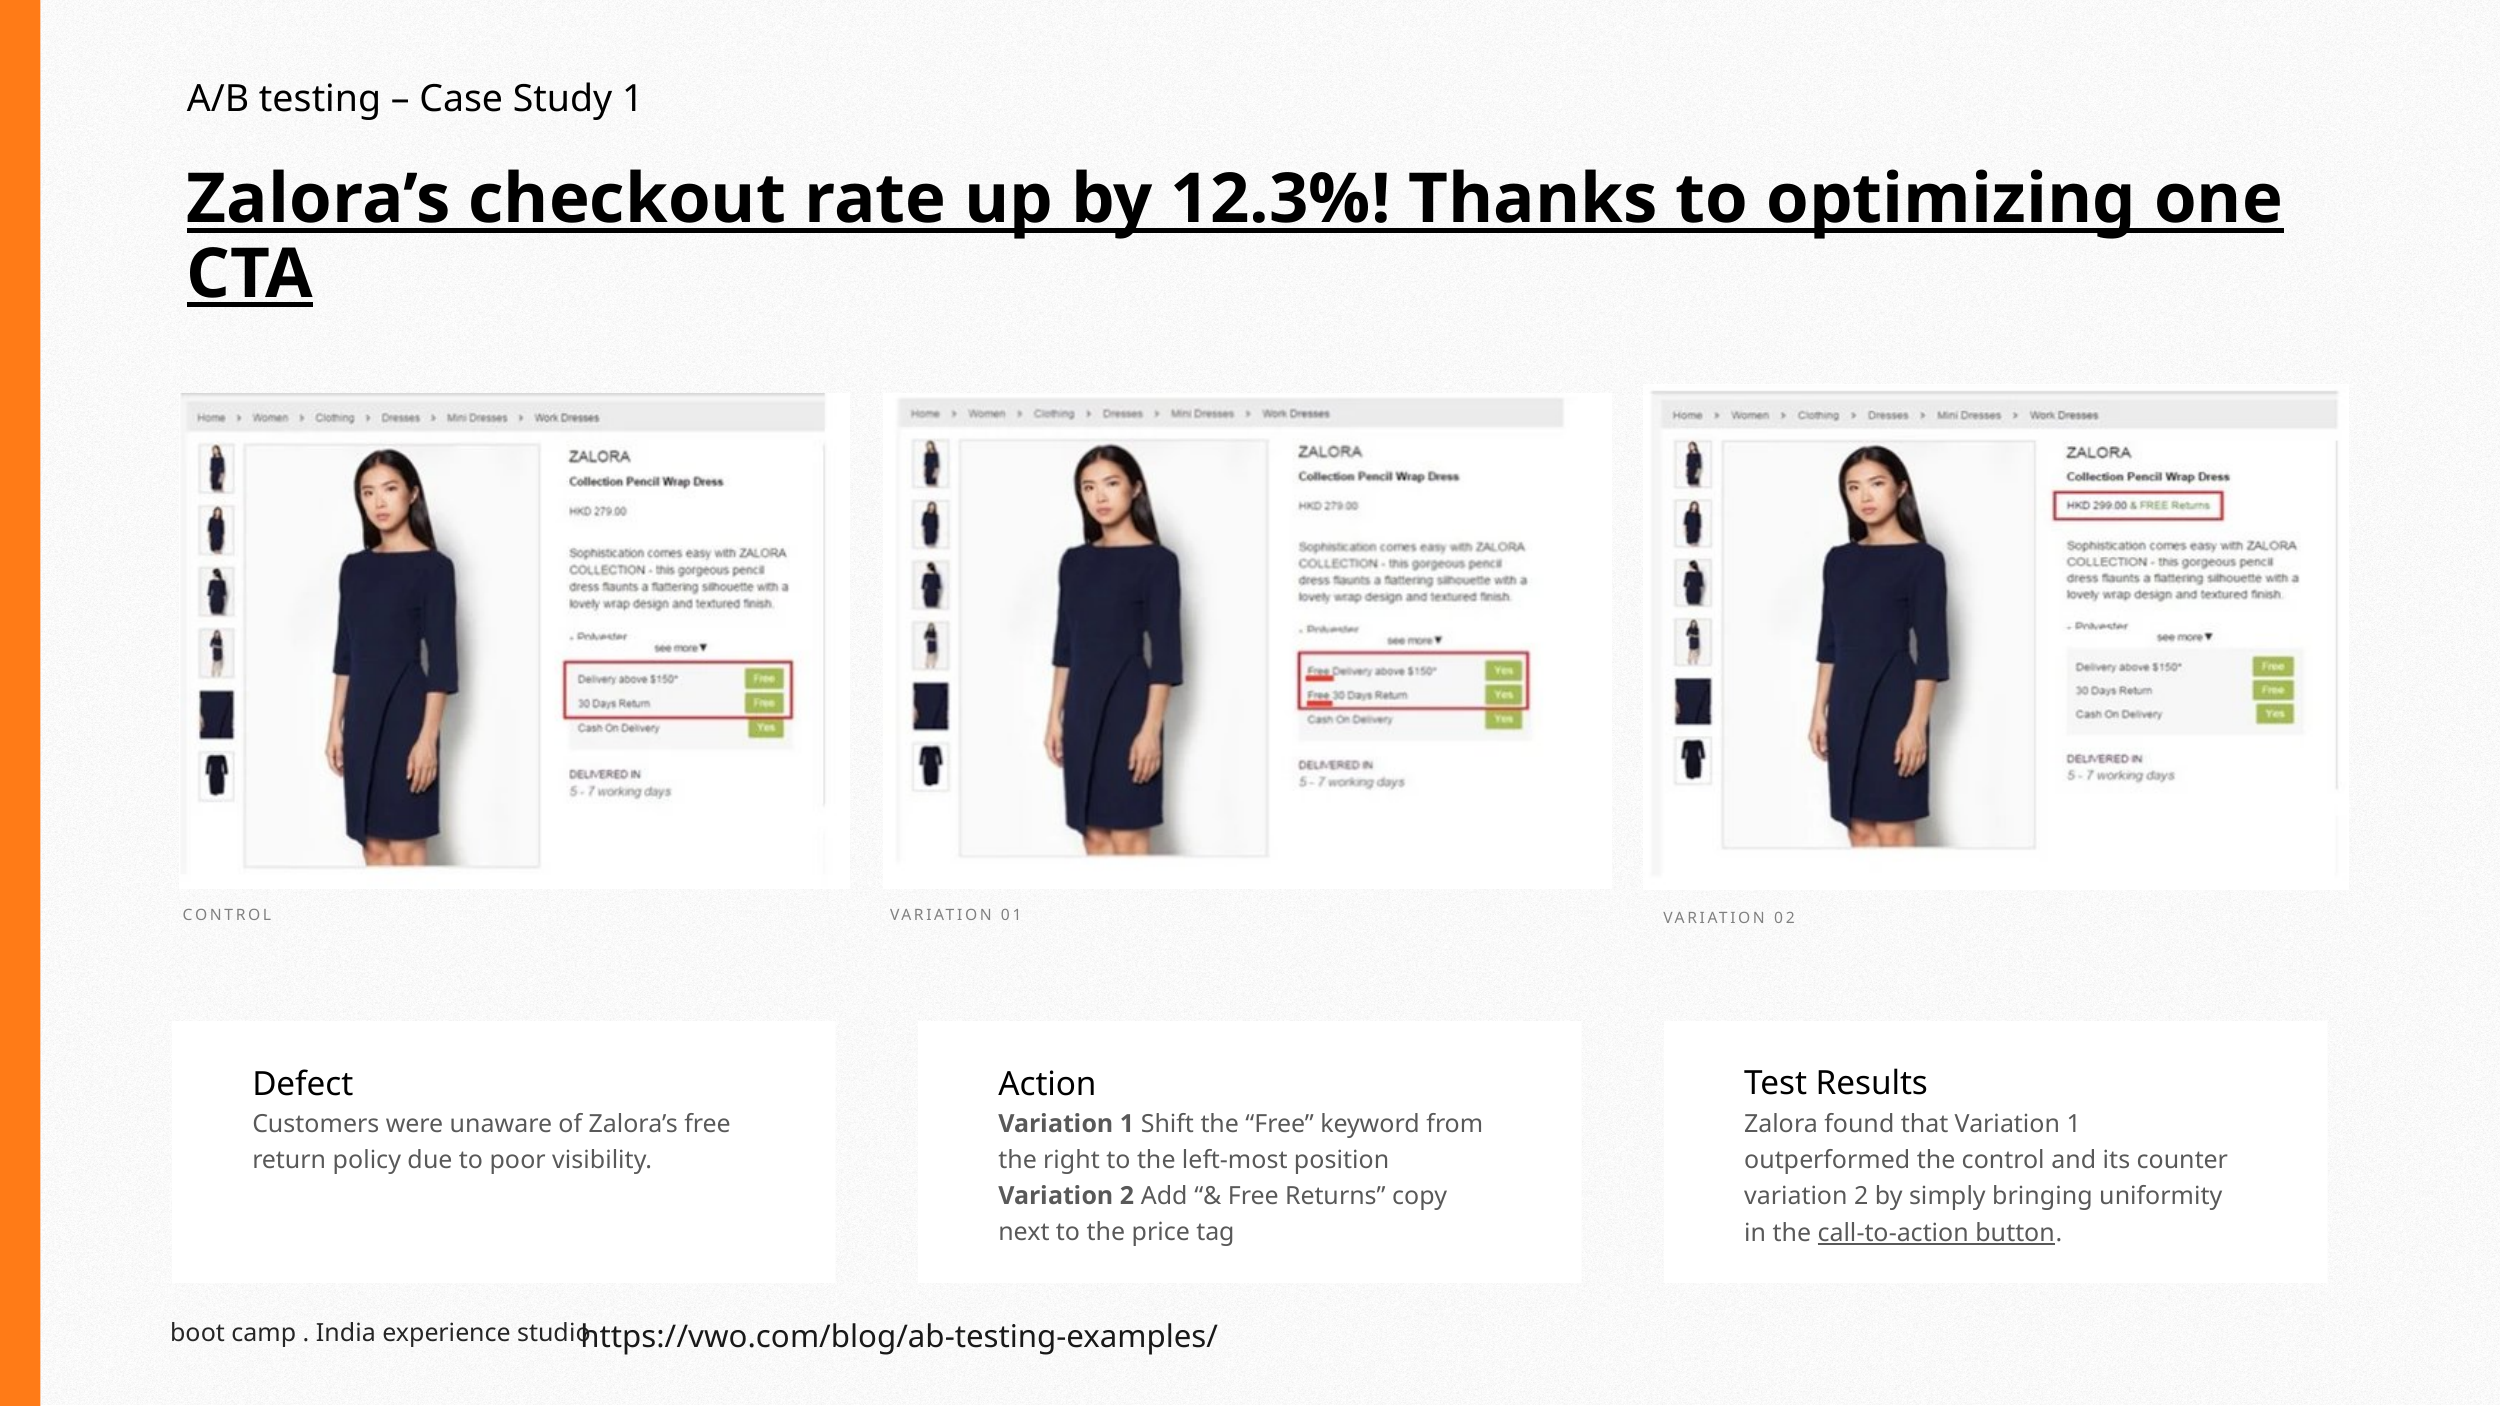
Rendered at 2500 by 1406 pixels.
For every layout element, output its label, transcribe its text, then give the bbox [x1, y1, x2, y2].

text_box Action Variation 1 Shift the “Free” keyword from the right to the left-most position Variation 2 Add “& Free Returns” copy next to the price tag [983, 1046, 1517, 1253]
title Zalora’s checkout rate up by 12.3%! Thanks to optimizing one CTA [171, 155, 2328, 321]
text_box Defect Customers were unaware of Zalora’s free return policy due to poor visibility. [237, 1046, 771, 1181]
picture [883, 393, 1612, 889]
text_box https://vwo.com/blog/ab-testing-examples/ [580, 1308, 1619, 1354]
text_box [1663, 1020, 2329, 1284]
text_box VARIATION 01 [890, 904, 1022, 924]
text_box Test Results Zalora found that Variation 1 outperformed the control and its counter variation 2 by simply bringing uniformity in the call-to-action button. [1729, 1046, 2262, 1258]
picture [1643, 384, 2349, 890]
text_box [171, 1020, 837, 1284]
text_box CONTROL [182, 904, 272, 924]
list A/B testing – Case Study 1 [171, 71, 1114, 119]
picture [179, 393, 850, 889]
text_box VARIATION 02 [1663, 908, 1796, 928]
text_box [917, 1020, 1583, 1284]
